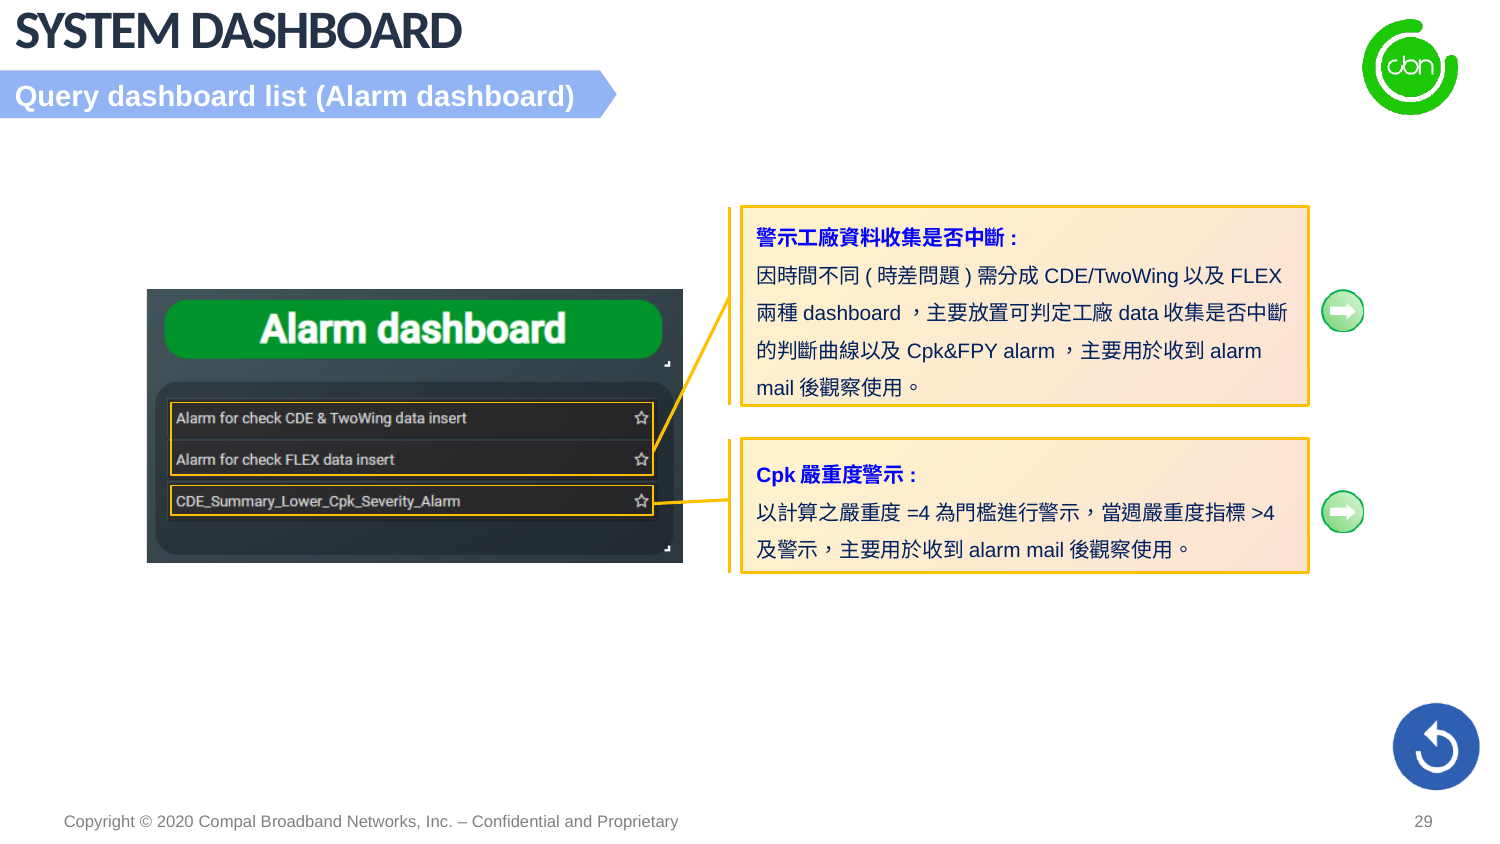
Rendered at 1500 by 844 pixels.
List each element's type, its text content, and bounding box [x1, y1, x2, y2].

picture [146, 289, 684, 563]
picture [1362, 19, 1458, 115]
picture [1392, 702, 1480, 793]
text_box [741, 438, 1364, 573]
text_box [741, 206, 1364, 406]
text_box System dashboard [0, 0, 1375, 86]
text_box Query dashboard list (Alarm dashboard) [0, 68, 619, 121]
slide_number 29 [1372, 802, 1448, 839]
